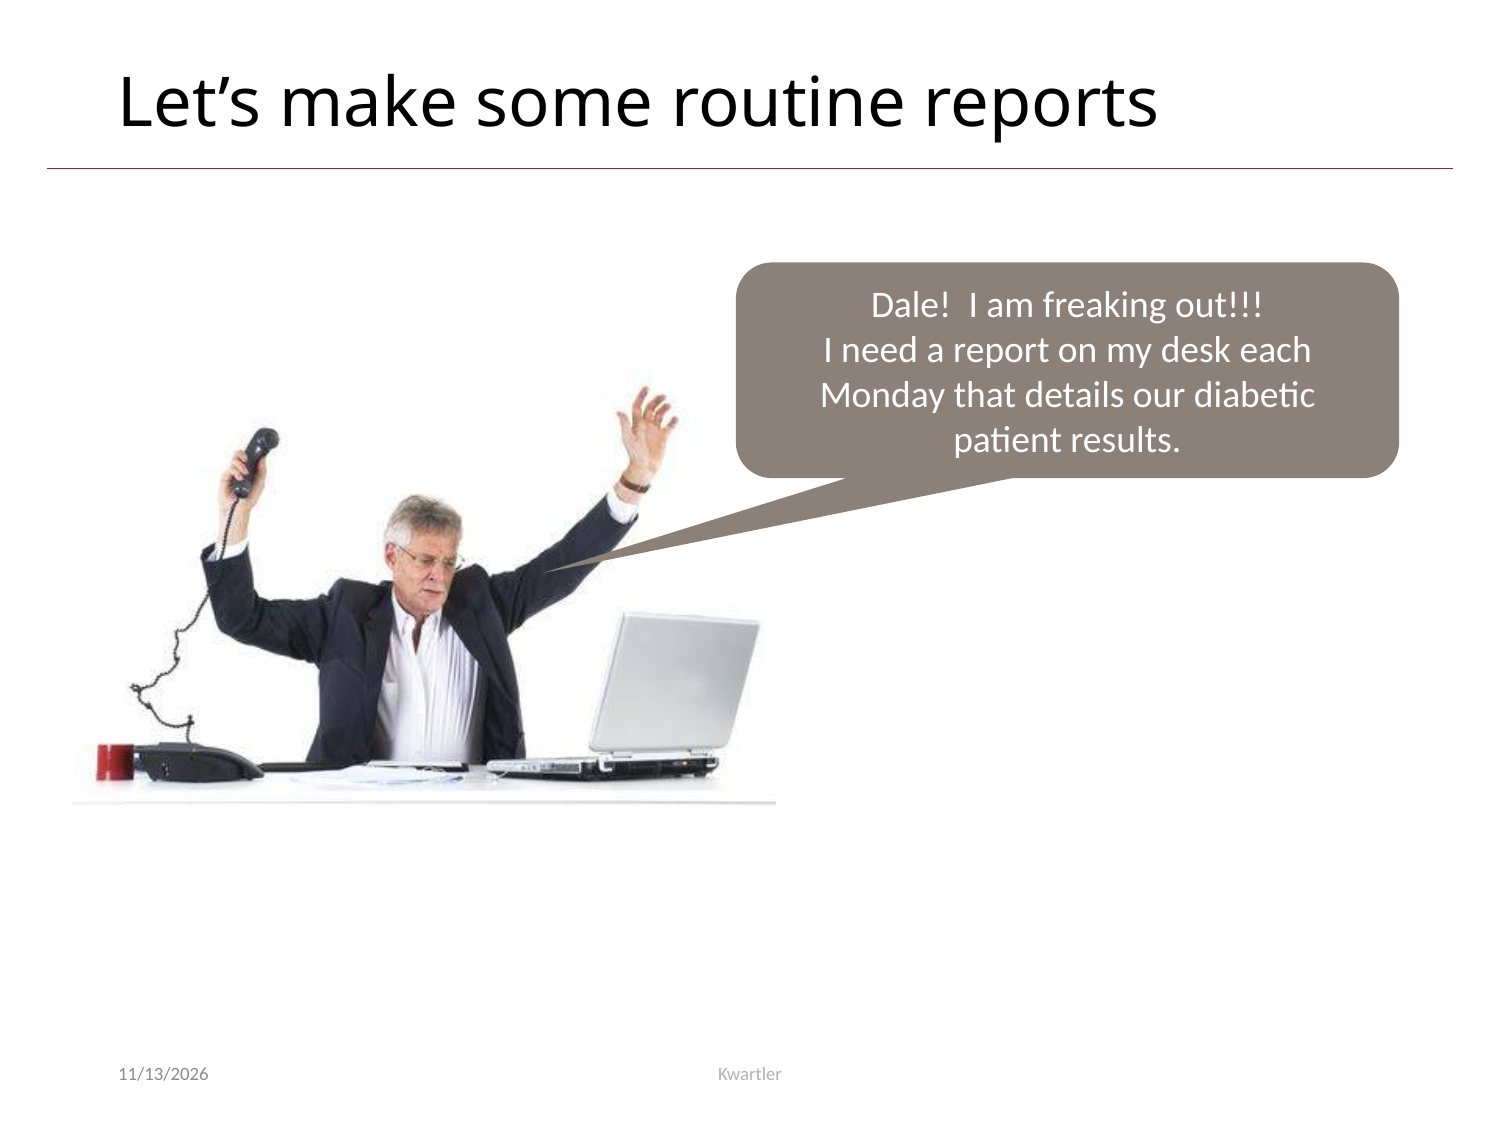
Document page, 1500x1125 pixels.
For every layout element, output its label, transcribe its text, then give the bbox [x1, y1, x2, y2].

title Let’s make some routine reports [103, 59, 1397, 157]
picture [72, 344, 776, 814]
footer Kwartler [496, 1042, 1004, 1103]
text_box Dale! I am freaking out!!! I need a report on my desk each Monday that details our diabetic patient results. [734, 261, 1401, 527]
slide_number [103, 1042, 441, 1103]
